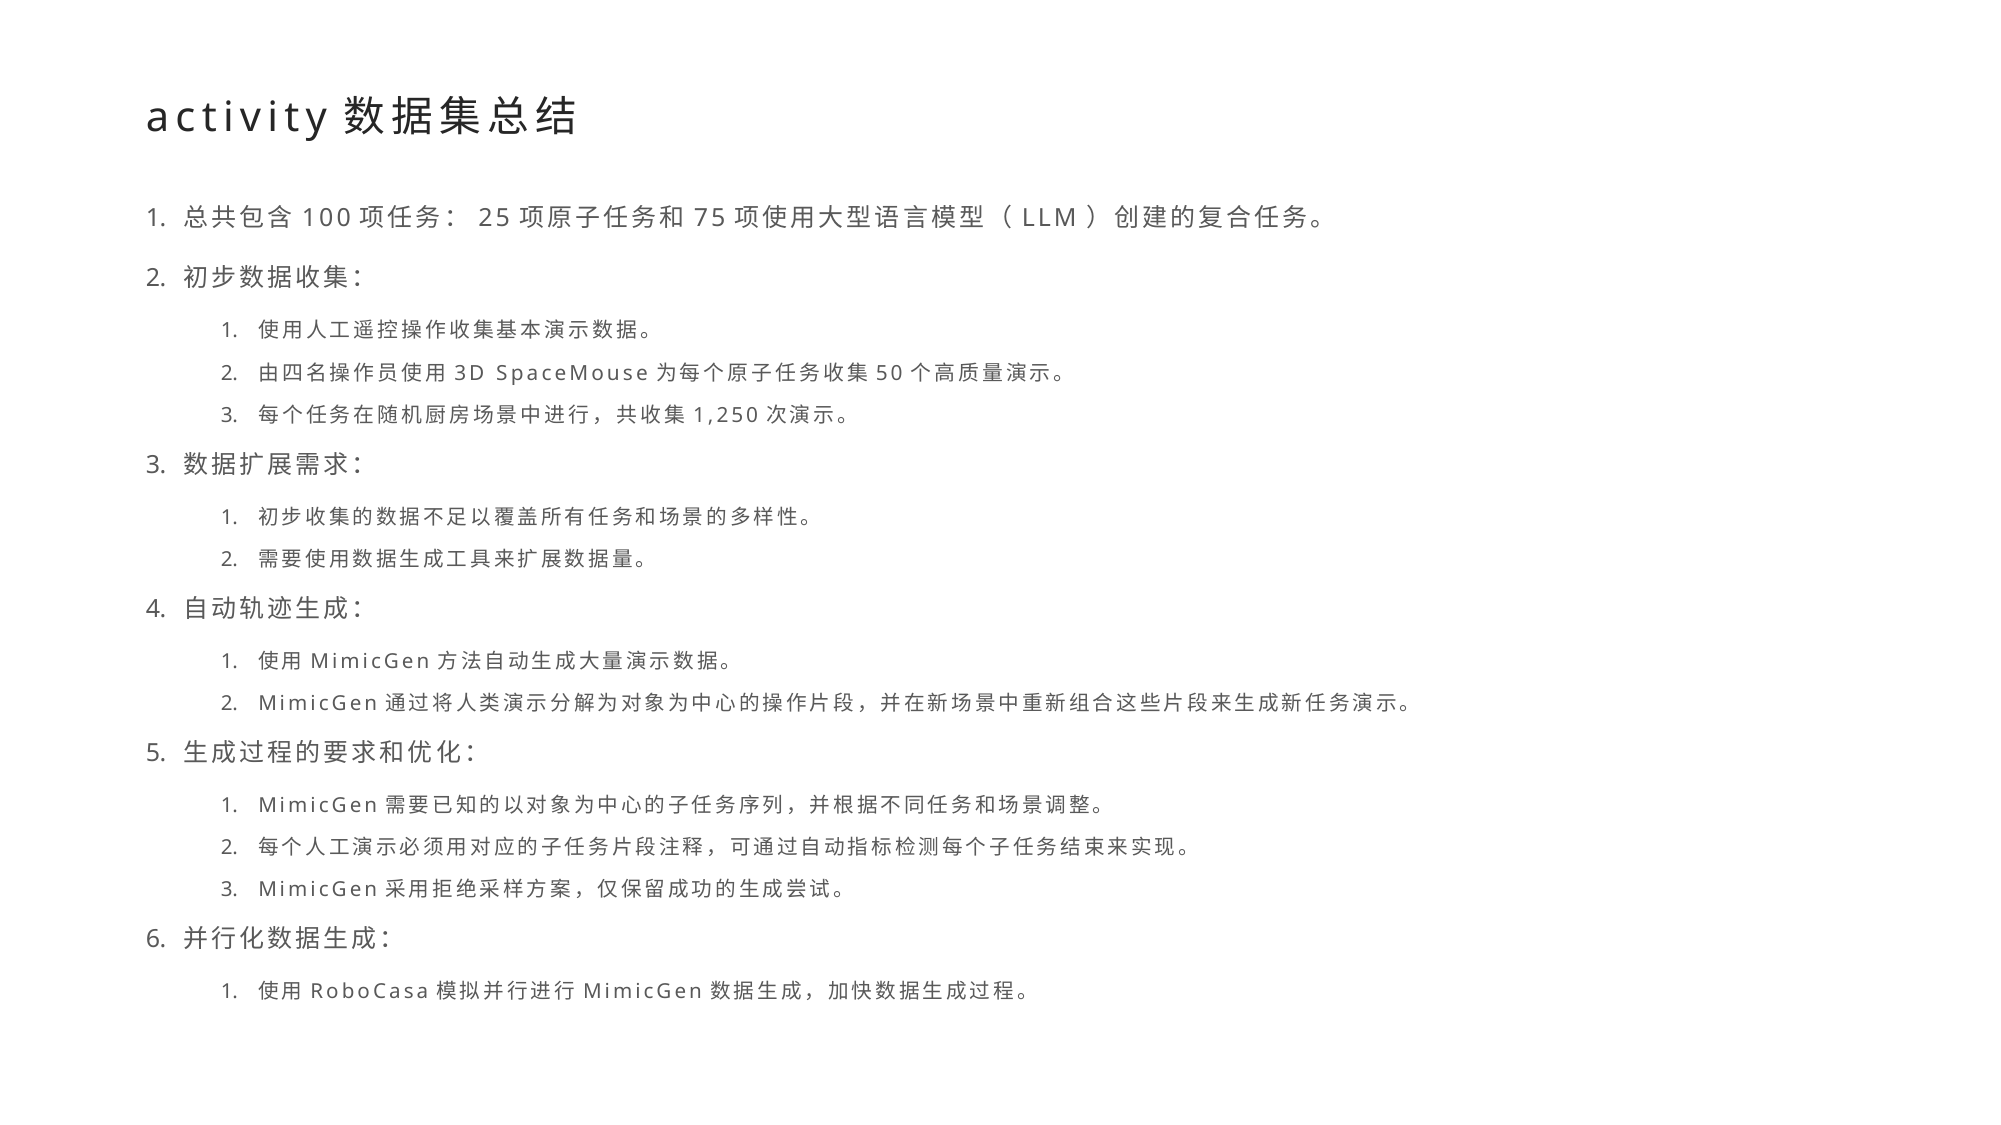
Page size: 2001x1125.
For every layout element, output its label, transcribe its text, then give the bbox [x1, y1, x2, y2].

title activity数据集总结 [131, 56, 1931, 173]
list 总共包含100项任务：25项原子任务和75项使用大型语言模型（LLM）创建的复合任务。 初步数据收集： 使用人工遥控操作收集基本演示数据。 由四名操作员使用3D SpaceMouse为每个原子任务收集50个高质量演示。 每个任务在随机厨房场景中进行，共收集1,250次演示。 数据扩展需求： 初步收集的数据不足以覆盖所有任务和场景的多样性。 需要使用数据生成工具来扩展数据量。 自动轨迹生成： 使用MimicGen方法自动生成大量演示数据。 MimicGen通过将人类演示分解为对象为中心的操作片段，并在新场景中重新组合这些片段来生成新任务演示。 生成过程的要求和优化： MimicGen需要已知的以对象为中心的子任务序列，并根据不同任务和场景调整。 每个人工演示必须用对应的子任务片段注释，可通过自动指标检测每个子任务结束来实现。 MimicGen采用拒绝采样方案，仅保留成功的生成尝试。 并行化数据生成： 使用RoboCasa模拟并行进行MimicGen数据生成，加快数据生成过程。 [131, 184, 1931, 1125]
